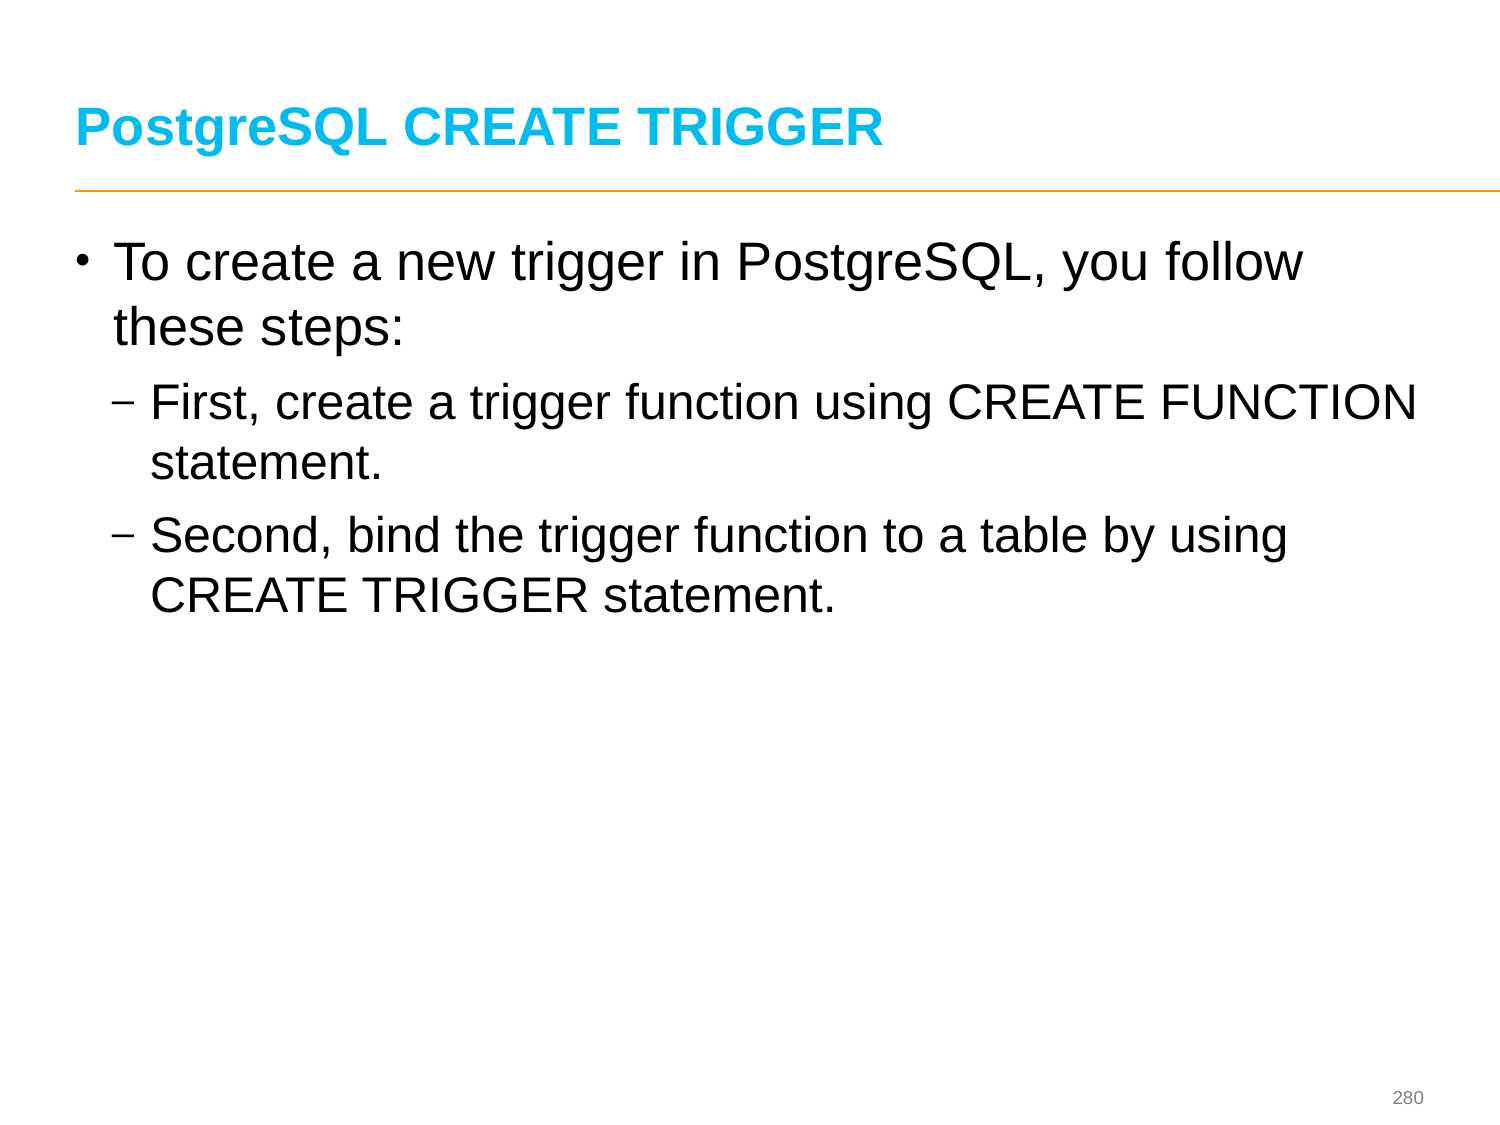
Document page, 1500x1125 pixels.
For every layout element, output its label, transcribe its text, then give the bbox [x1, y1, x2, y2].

list To create a new trigger in PostgreSQL, you follow these steps: First, create a trigger function using CREATE FUNCTION statement. Second, bind the trigger function to a table by using CREATE TRIGGER statement. [75, 226, 1425, 1018]
title PostgreSQL CREATE TRIGGER [75, 27, 1422, 157]
